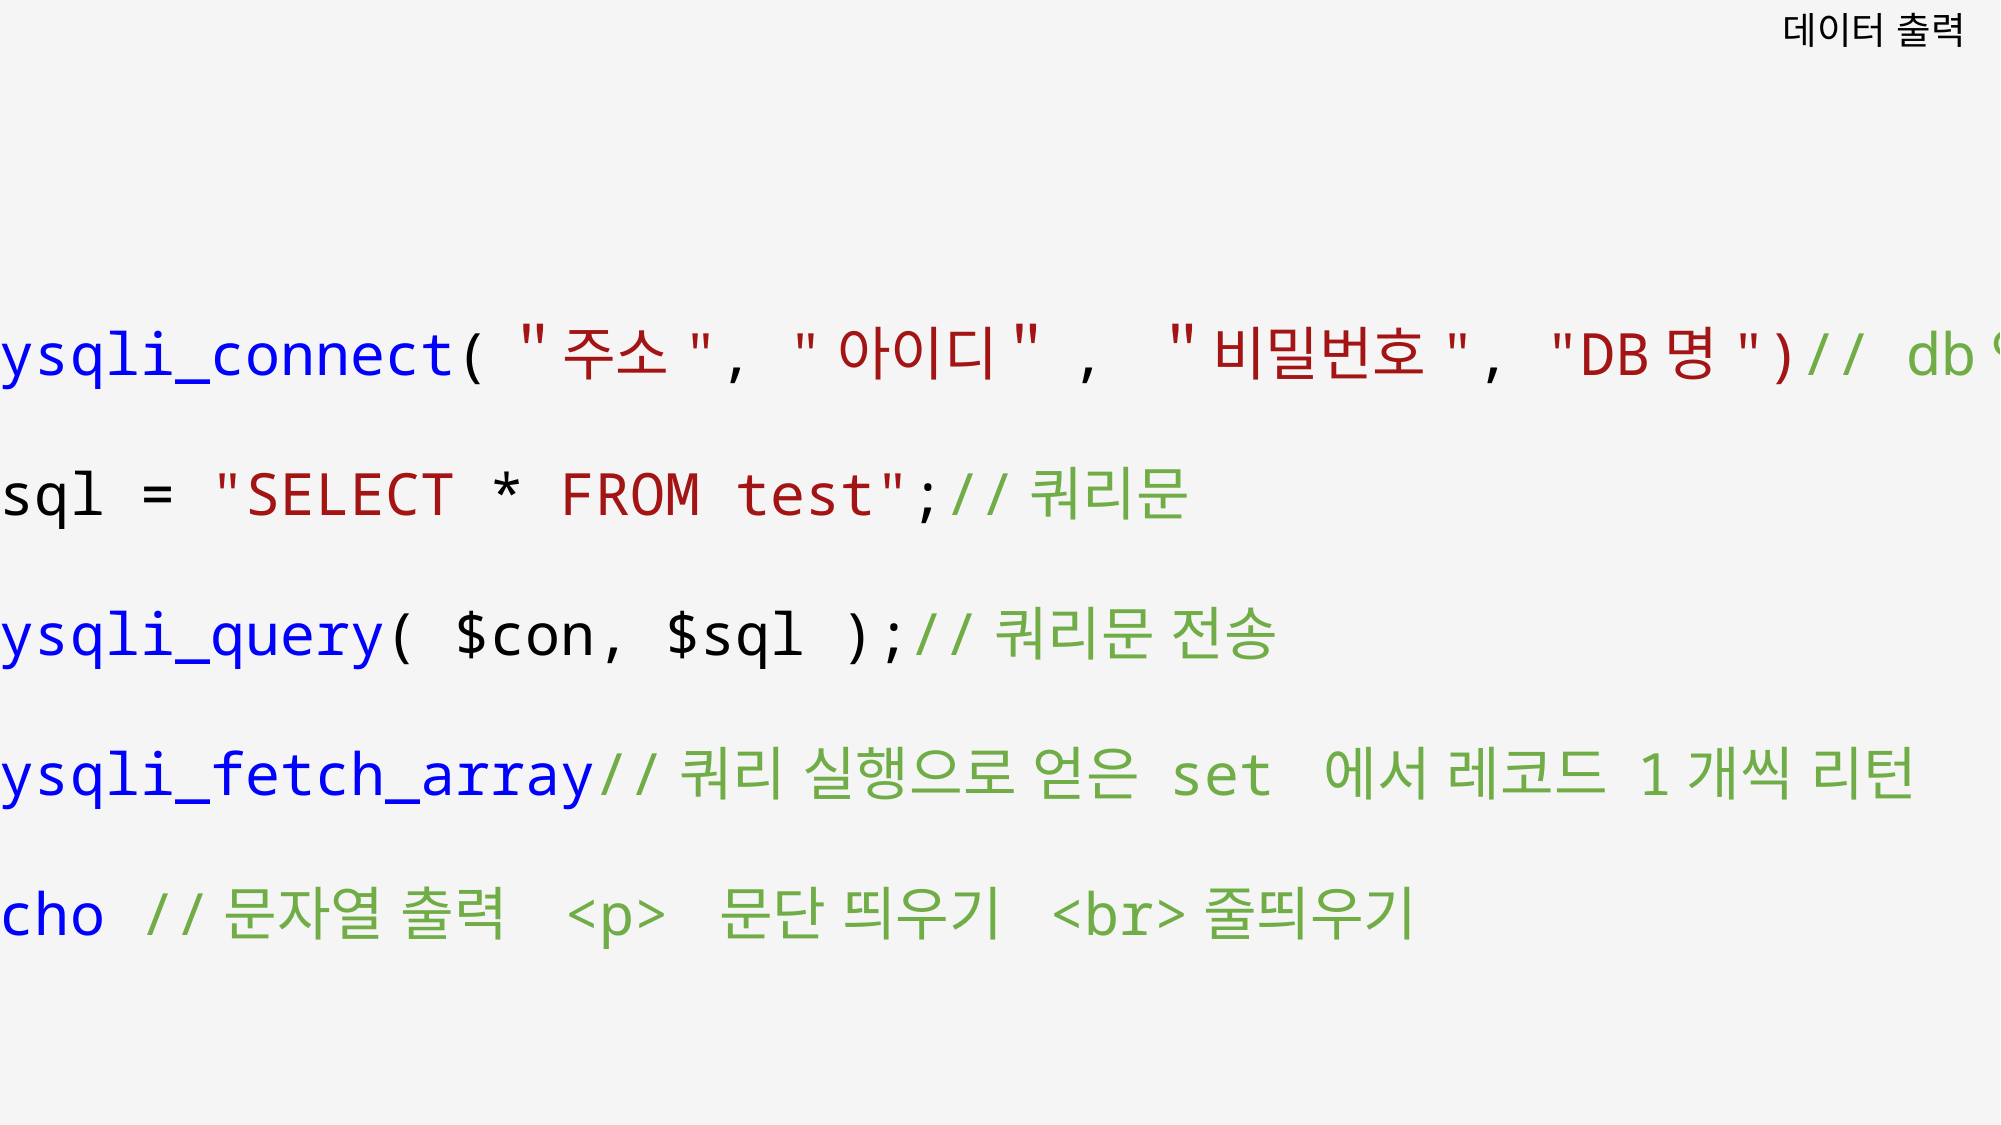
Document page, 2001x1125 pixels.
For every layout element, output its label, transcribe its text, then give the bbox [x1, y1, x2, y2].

text_box 데이터 출력 [1768, 0, 2000, 60]
text_box mysqli_connect(＂주소", "아이디＂, ＂비밀번호", "DB명")// db연결 $sql = "SELECT * FROM test";//쿼리문 mysqli_query( $con, $sql );//쿼리문 전송 mysqli_fetch_array//쿼리 실행으로 얻은 set 에서 레코드 1개씩 리턴 echo //문자열 출력 <p> 문단 띄우기 <br>줄띄우기 [0, 239, 2000, 955]
